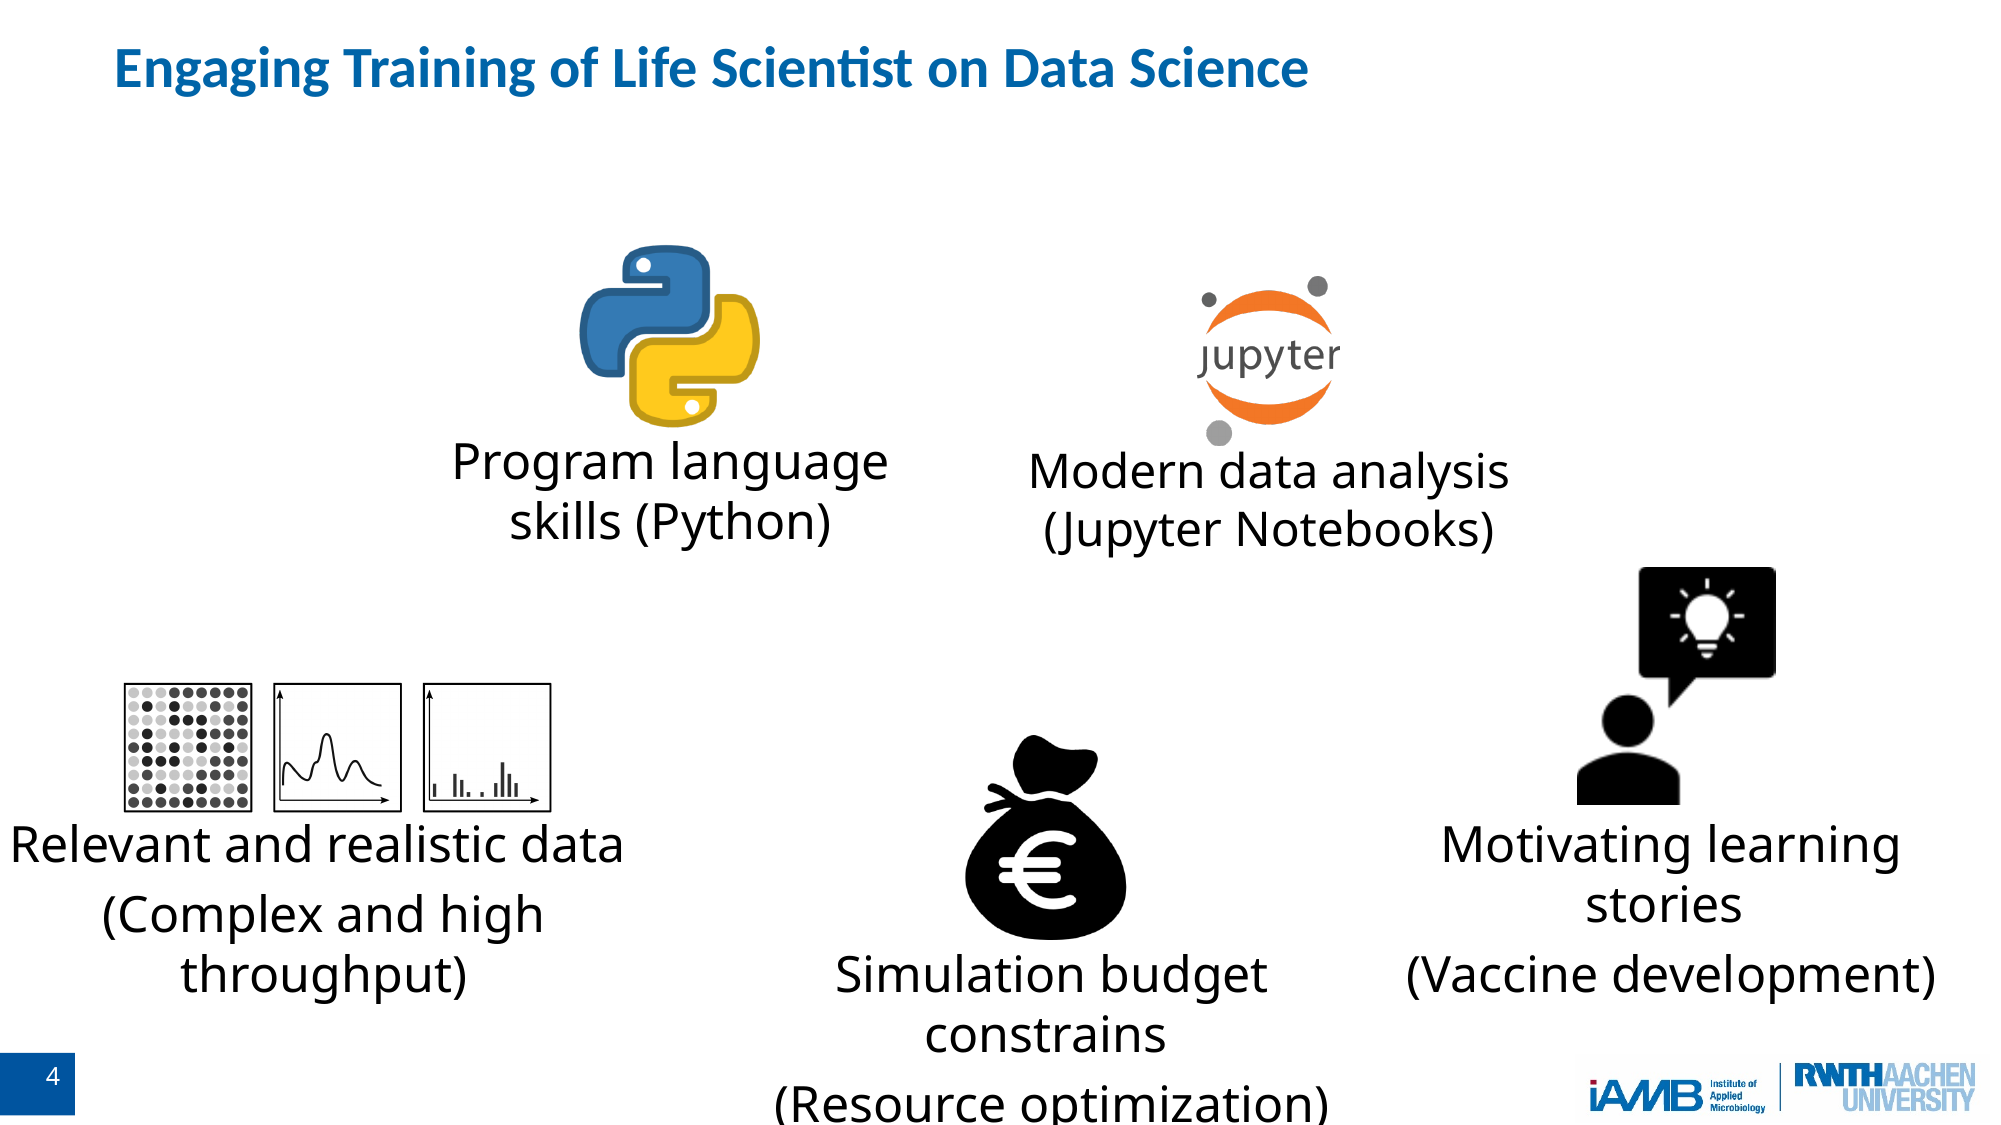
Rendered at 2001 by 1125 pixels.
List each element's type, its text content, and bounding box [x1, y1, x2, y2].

picture [1575, 1054, 1990, 1123]
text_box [704, 734, 1401, 1125]
slide_number 4 [0, 1052, 76, 1116]
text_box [1010, 275, 1529, 617]
title Engaging Training of Life Scientist on Data Science [99, 21, 1899, 155]
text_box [0, 671, 673, 1013]
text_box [411, 238, 930, 606]
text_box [1368, 567, 1975, 1013]
